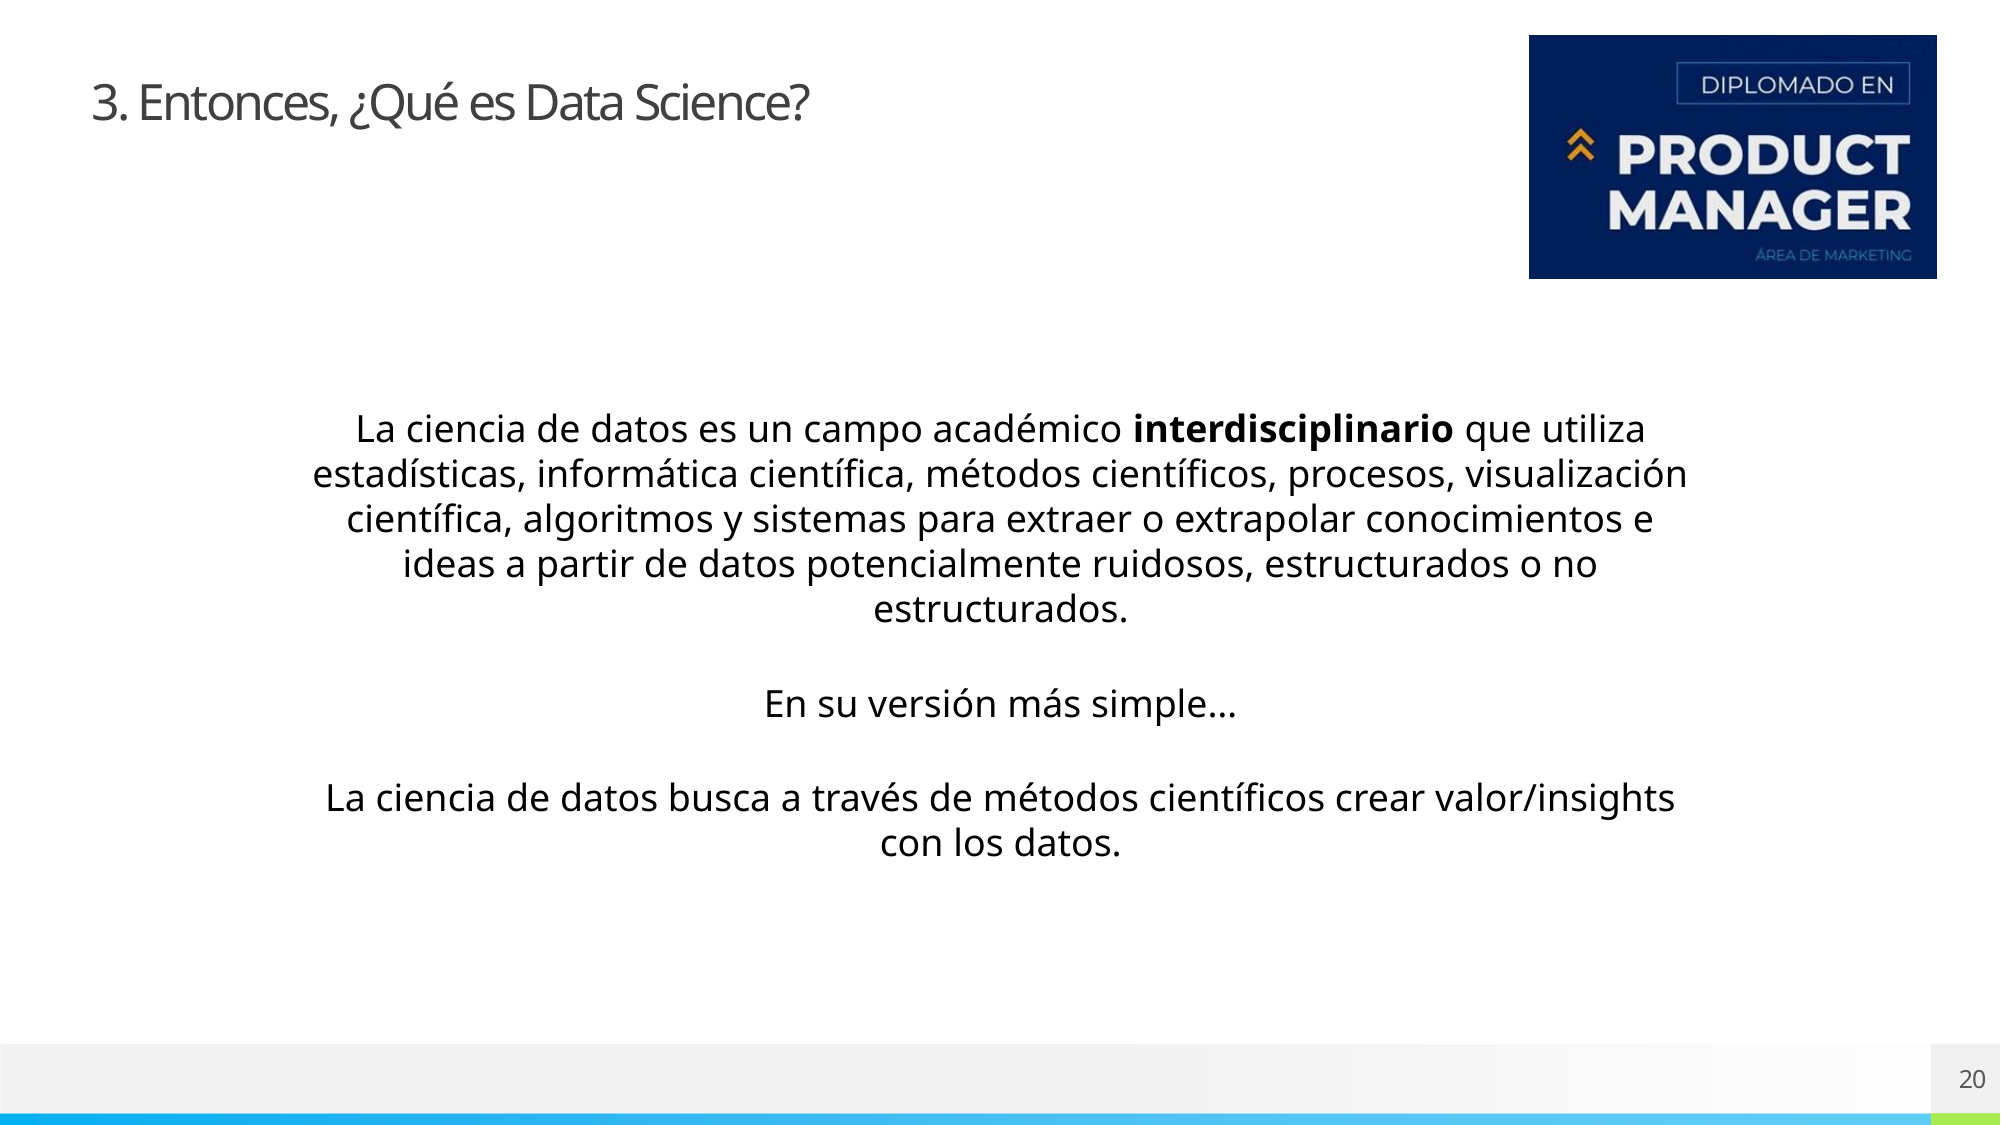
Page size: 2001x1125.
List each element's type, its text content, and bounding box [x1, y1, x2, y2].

picture [1529, 34, 1938, 280]
slide_number 20 [1945, 1061, 1988, 1125]
text_box [1930, 1044, 2000, 1114]
text_box La ciencia de datos es un campo académico interdisciplinario que utiliza estadísticas, informática científica, métodos científicos, procesos, visualización científica, algoritmos y sistemas para extraer o extrapolar conocimientos e ideas a partir de datos potencialmente ruidosos, estructurados o no estructurados. En su versión más simple… La ciencia de datos busca a través de métodos científicos crear valor/insights con los datos. [294, 356, 1706, 1095]
picture [0, 1044, 1930, 1125]
title 3. Entonces, ¿Qué es Data Science? [89, 68, 1244, 259]
